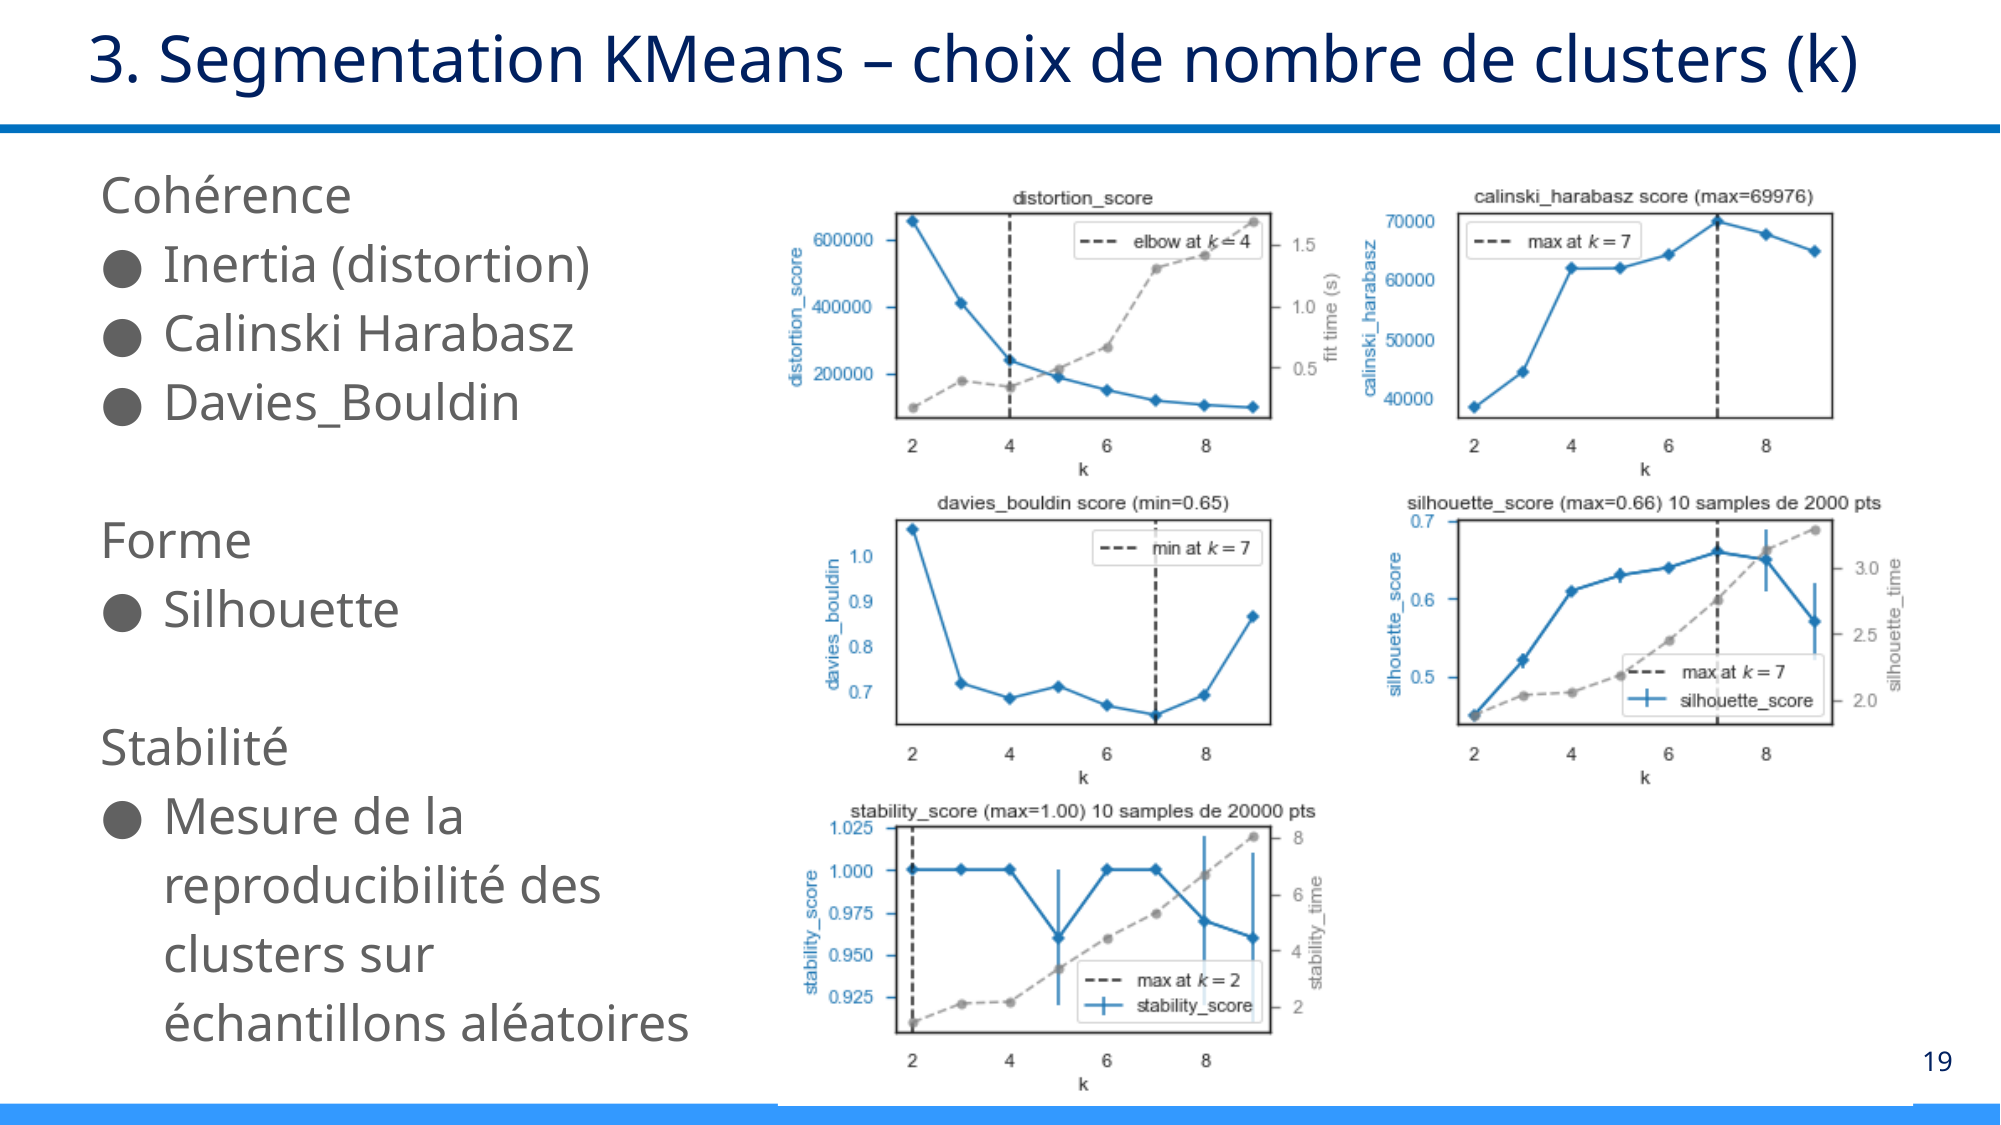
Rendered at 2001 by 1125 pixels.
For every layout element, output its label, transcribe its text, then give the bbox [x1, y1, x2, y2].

title 3. Segmentation KMeans – choix de nombre de clusters (k) [68, 0, 1932, 123]
slide_number 19 [1918, 1019, 1974, 1106]
list Cohérence Inertia (distortion) Calinski Harabasz Davies_Bouldin Forme Silhouette Stabilité Mesure de la reproducibilité des clusters sur échantillons aléatoires [68, 134, 718, 1087]
picture [777, 167, 1914, 1107]
